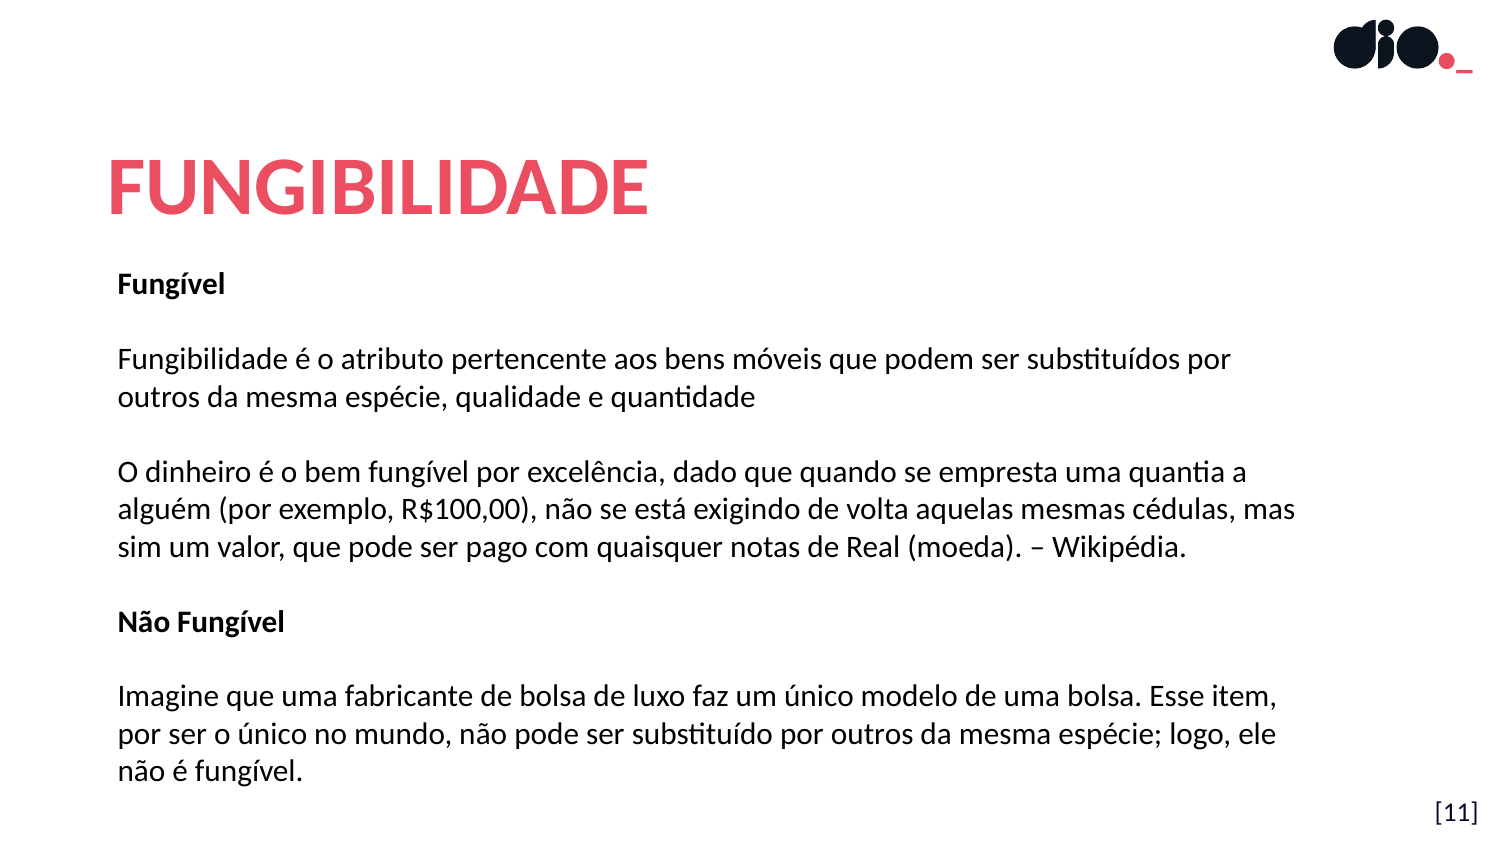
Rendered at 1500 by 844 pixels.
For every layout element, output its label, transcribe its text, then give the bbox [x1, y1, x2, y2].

picture [1333, 19, 1473, 74]
text_box FUNGIBILIDADE [92, 104, 1408, 243]
text_box Fungível Fungibilidade é o atributo pertencente aos bens móveis que podem ser substituídos por outros da mesma espécie, qualidade e quantidade O dinheiro é o bem fungível por excelência, dado que quando se empresta uma quantia a alguém (por exemplo, R$100,00), não se está exigindo de volta aquelas mesmas cédulas, mas sim um valor, que pode ser pago com quaisquer notas de Real (moeda). – Wikipédia. Não Fungível Imagine que uma fabricante de bolsa de luxo faz um único modelo de uma bolsa. Esse item, por ser o único no mundo, não pode ser substituído por outros da mesma espécie; logo, ele não é fungível. [102, 256, 1338, 844]
slide_number [11] [1403, 779, 1494, 844]
